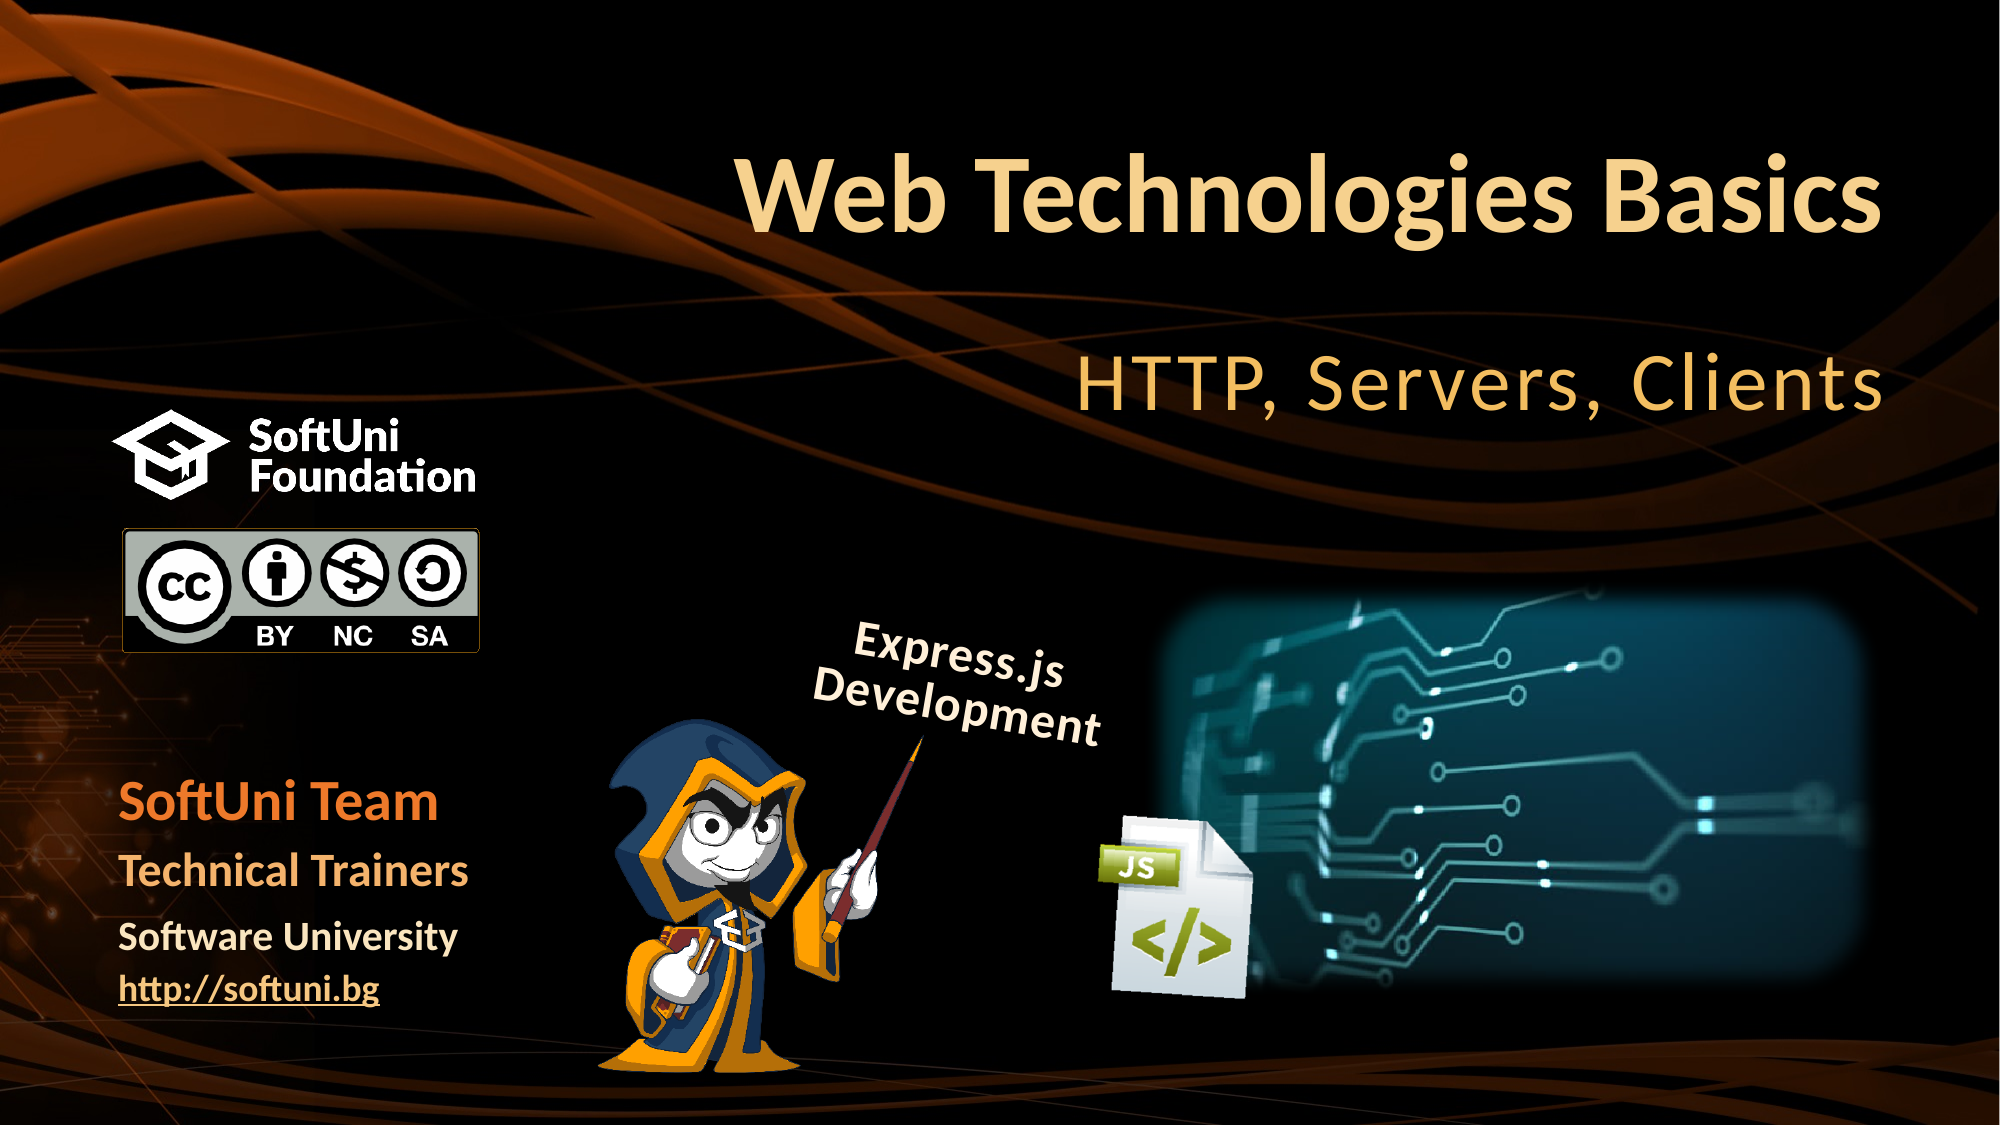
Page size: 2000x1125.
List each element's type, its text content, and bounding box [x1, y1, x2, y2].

title Web Technologies Basics [587, 75, 1885, 318]
list SoftUni Team [112, 751, 565, 828]
list Technical Trainers [112, 828, 565, 902]
list http://softuni.bg [112, 958, 565, 1013]
picture [0, 0, 2000, 1125]
list Software University [112, 902, 565, 958]
text_box Express.js Development [798, 598, 1130, 767]
subtitle HTTP, Servers, Clients [587, 322, 1885, 538]
